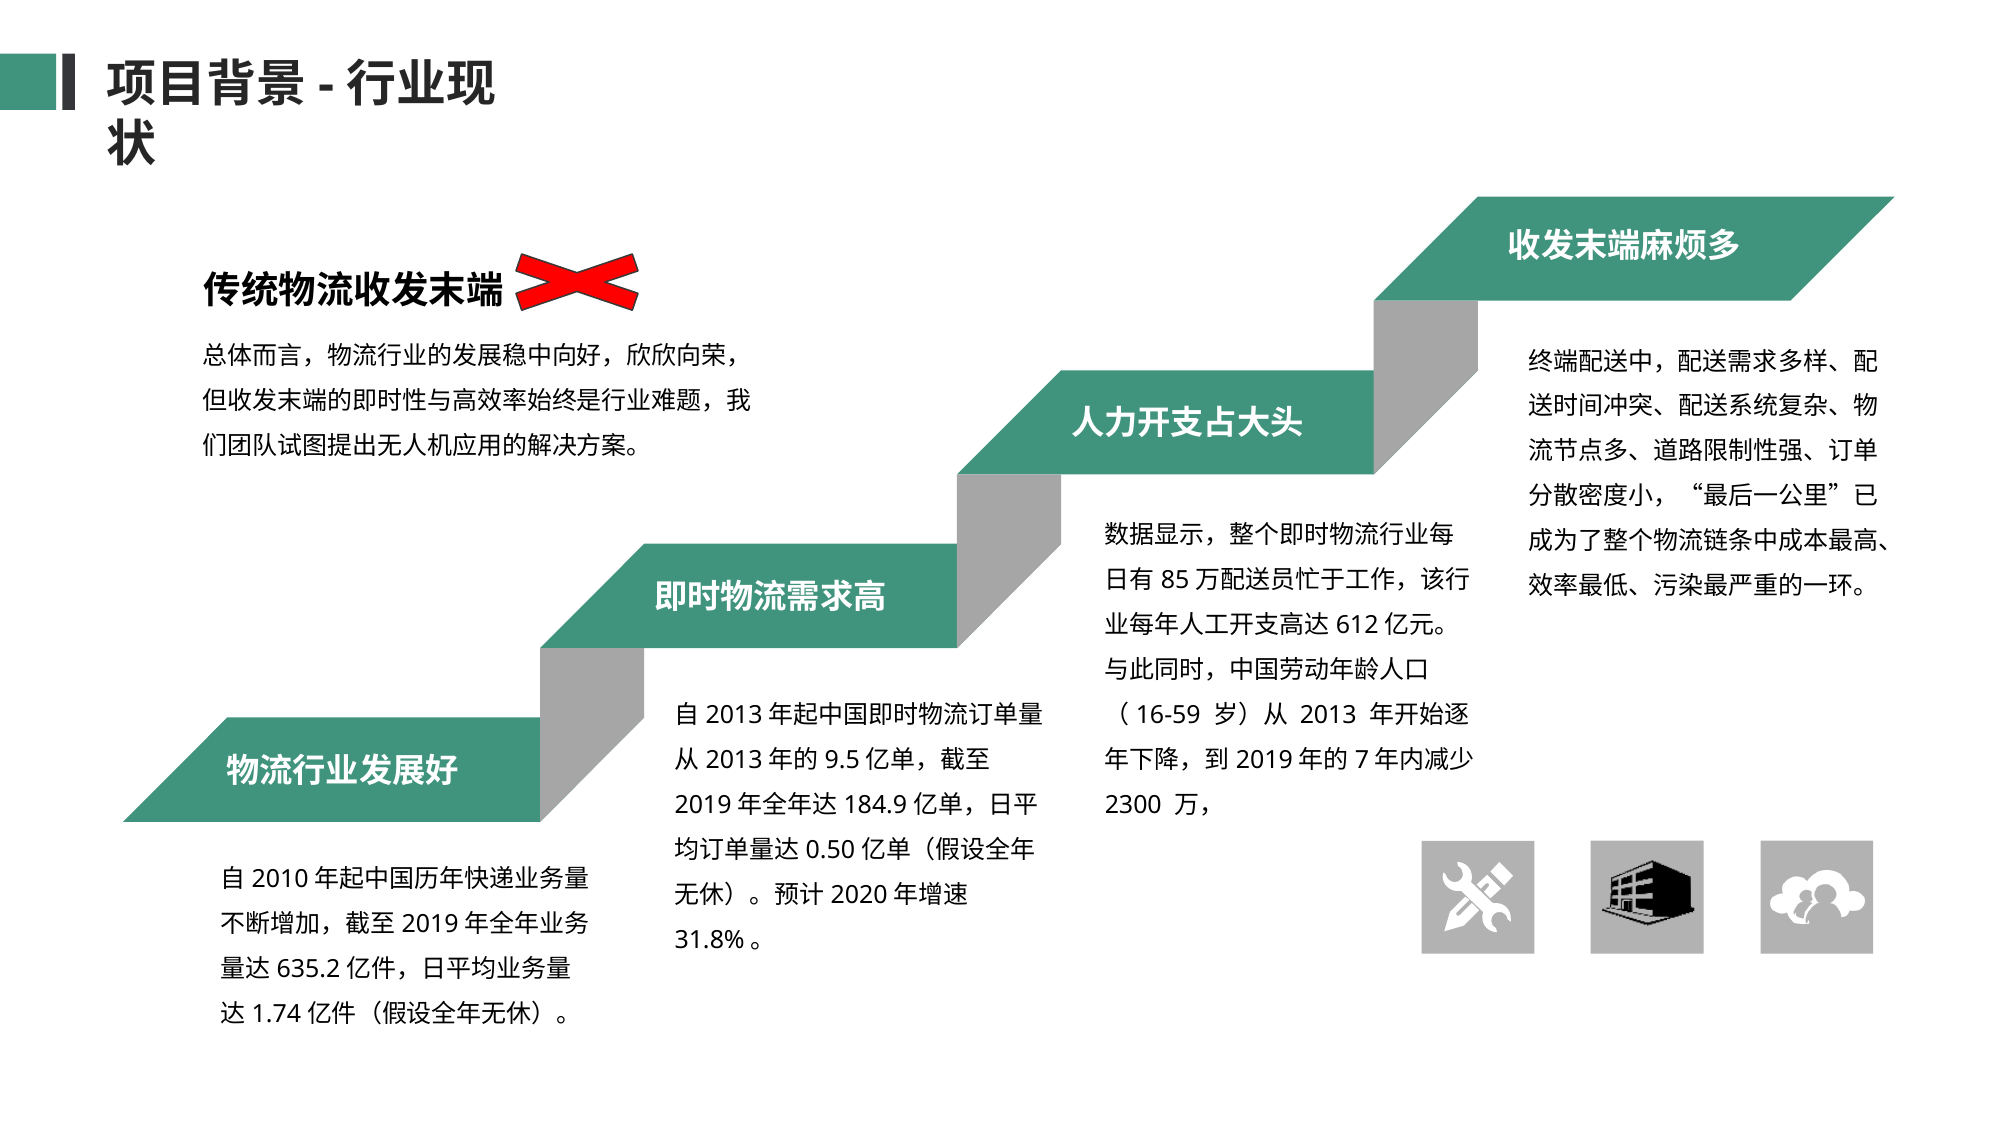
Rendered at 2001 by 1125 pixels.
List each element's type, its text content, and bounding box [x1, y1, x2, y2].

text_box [539, 567, 904, 823]
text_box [1373, 196, 1895, 475]
text_box [1039, 370, 1368, 475]
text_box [122, 717, 534, 823]
text_box 自2013年起中国即时物流订单量从2013年的9.5亿单，截至2019年全年达184.9亿单，日平均订单量达0.50亿单（假设全年无休）。预计2020年增速31.8%。 [659, 676, 1062, 961]
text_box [0, 53, 76, 111]
text_box 传统物流收发末端 [188, 258, 519, 317]
text_box 自2010年起中国历年快递业务量不断增加，截至2019年全年业务量达635.2亿件，日平均业务量达1.74亿件（假设全年无休）。 [205, 840, 608, 1035]
text_box [622, 543, 951, 649]
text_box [956, 393, 1321, 649]
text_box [1421, 840, 1535, 954]
text_box 项目背景-行业现状 [92, 43, 547, 179]
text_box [1581, 840, 1704, 954]
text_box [1756, 840, 1878, 954]
text_box 终端配送中，配送需求多样、配送时间冲突、配送系统复杂、物流节点多、道路限制性强、订单分散密度小，“最后一公里”已成为了整个物流链条中成本最高、效率最低、污染最严重的一环。 [1513, 322, 1915, 607]
text_box 总体而言，物流行业的发展稳中向好，欣欣向荣，但收发末端的即时性与高效率始终是行业难题，我们团队试图提出无人机应用的解决方案。 [187, 317, 771, 467]
text_box 数据显示，整个即时物流行业每日有85万配送员忙于工作，该行业每年人工开支高达612亿元。与此同时，中国劳动年龄人口（16-59 岁）从 2013 年开始逐年下降，到2019年的7年内减少 2300 万， [1090, 496, 1492, 826]
text_box [515, 253, 639, 311]
